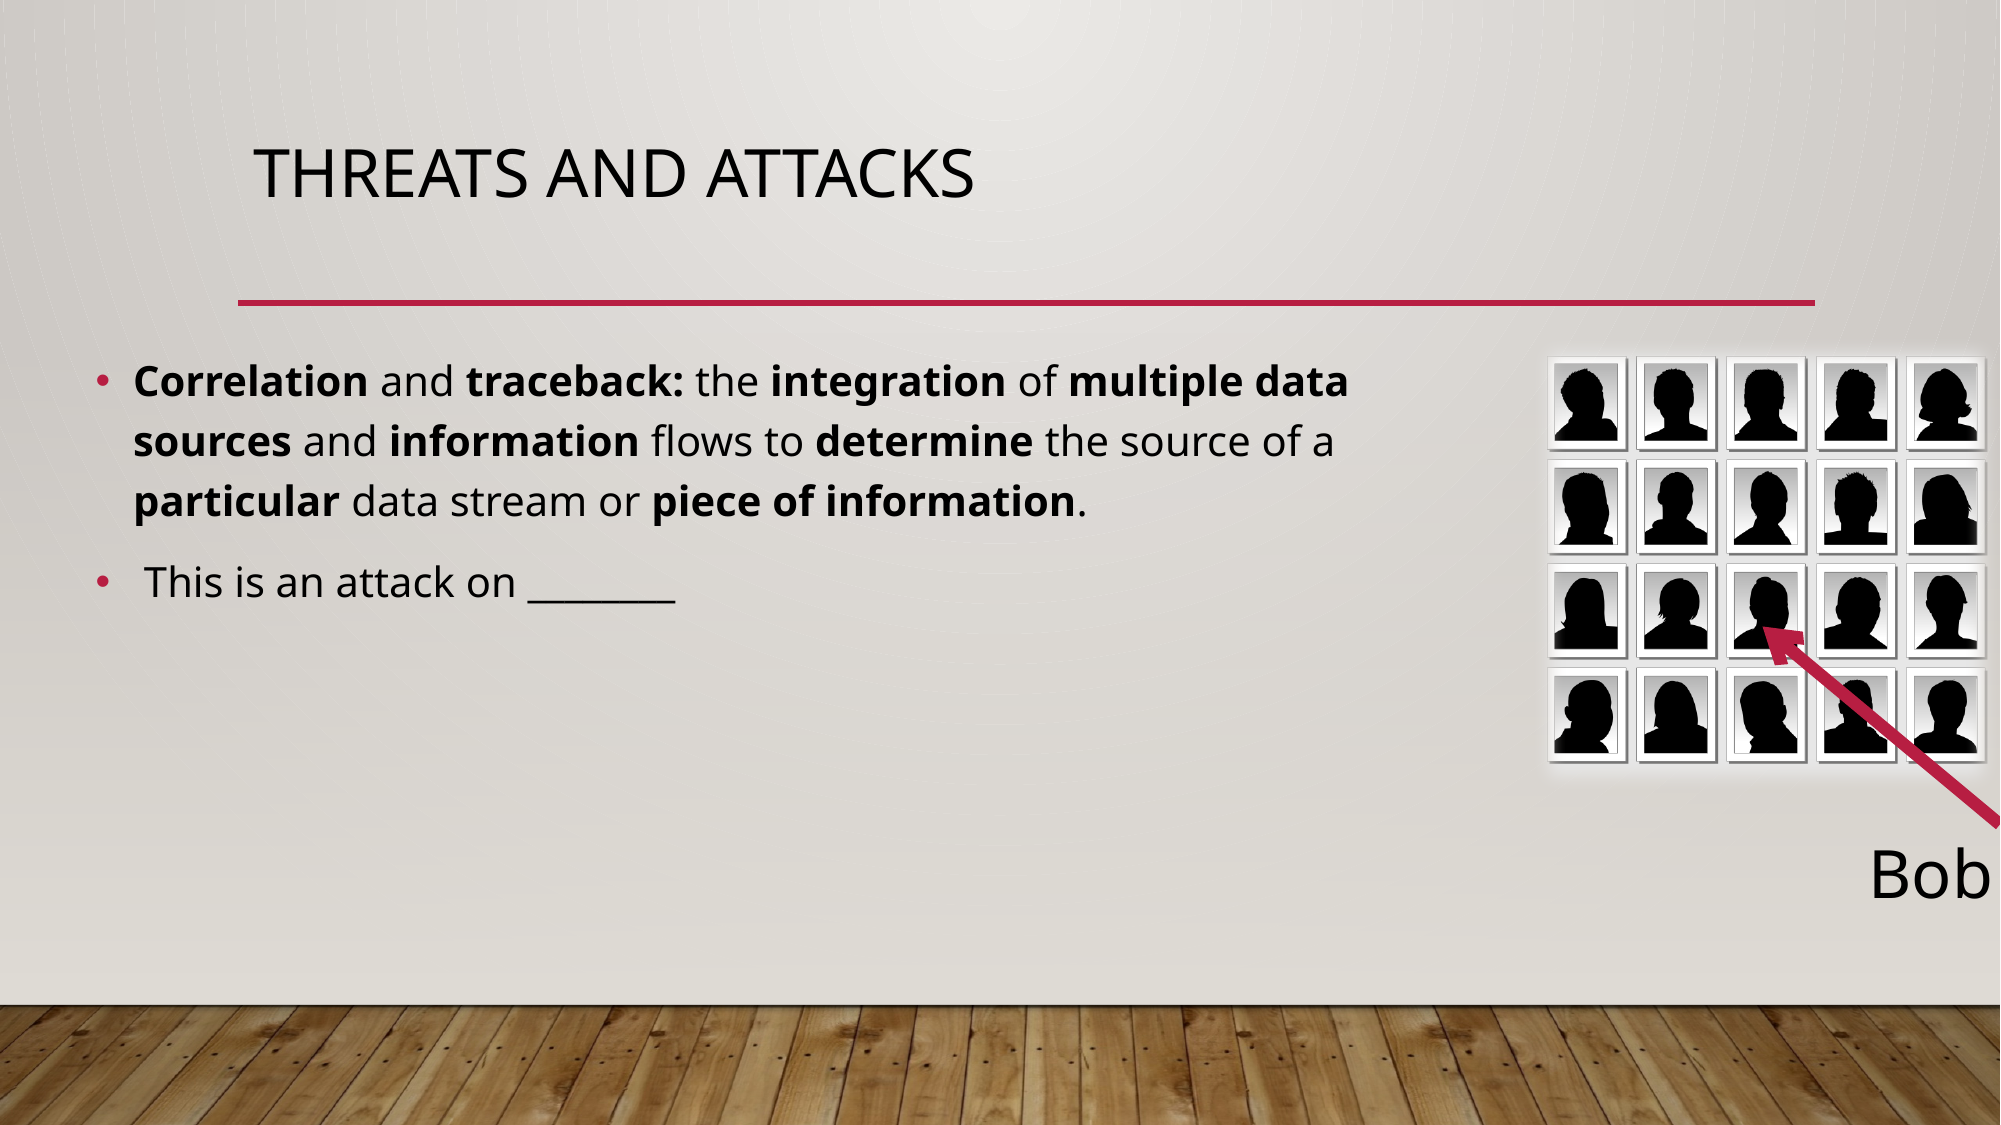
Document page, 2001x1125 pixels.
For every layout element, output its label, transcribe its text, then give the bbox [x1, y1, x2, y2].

title Threats and Attacks [238, 131, 1814, 305]
text_box Bob [1853, 825, 2000, 920]
list Correlation and traceback: the integration of multiple data sources and information flows to determine the source of a particular data stream or piece of information. This is an attack on ________ [80, 337, 1469, 965]
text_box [1762, 626, 2000, 825]
picture [0, 1005, 2000, 1125]
picture [1530, 335, 2000, 794]
